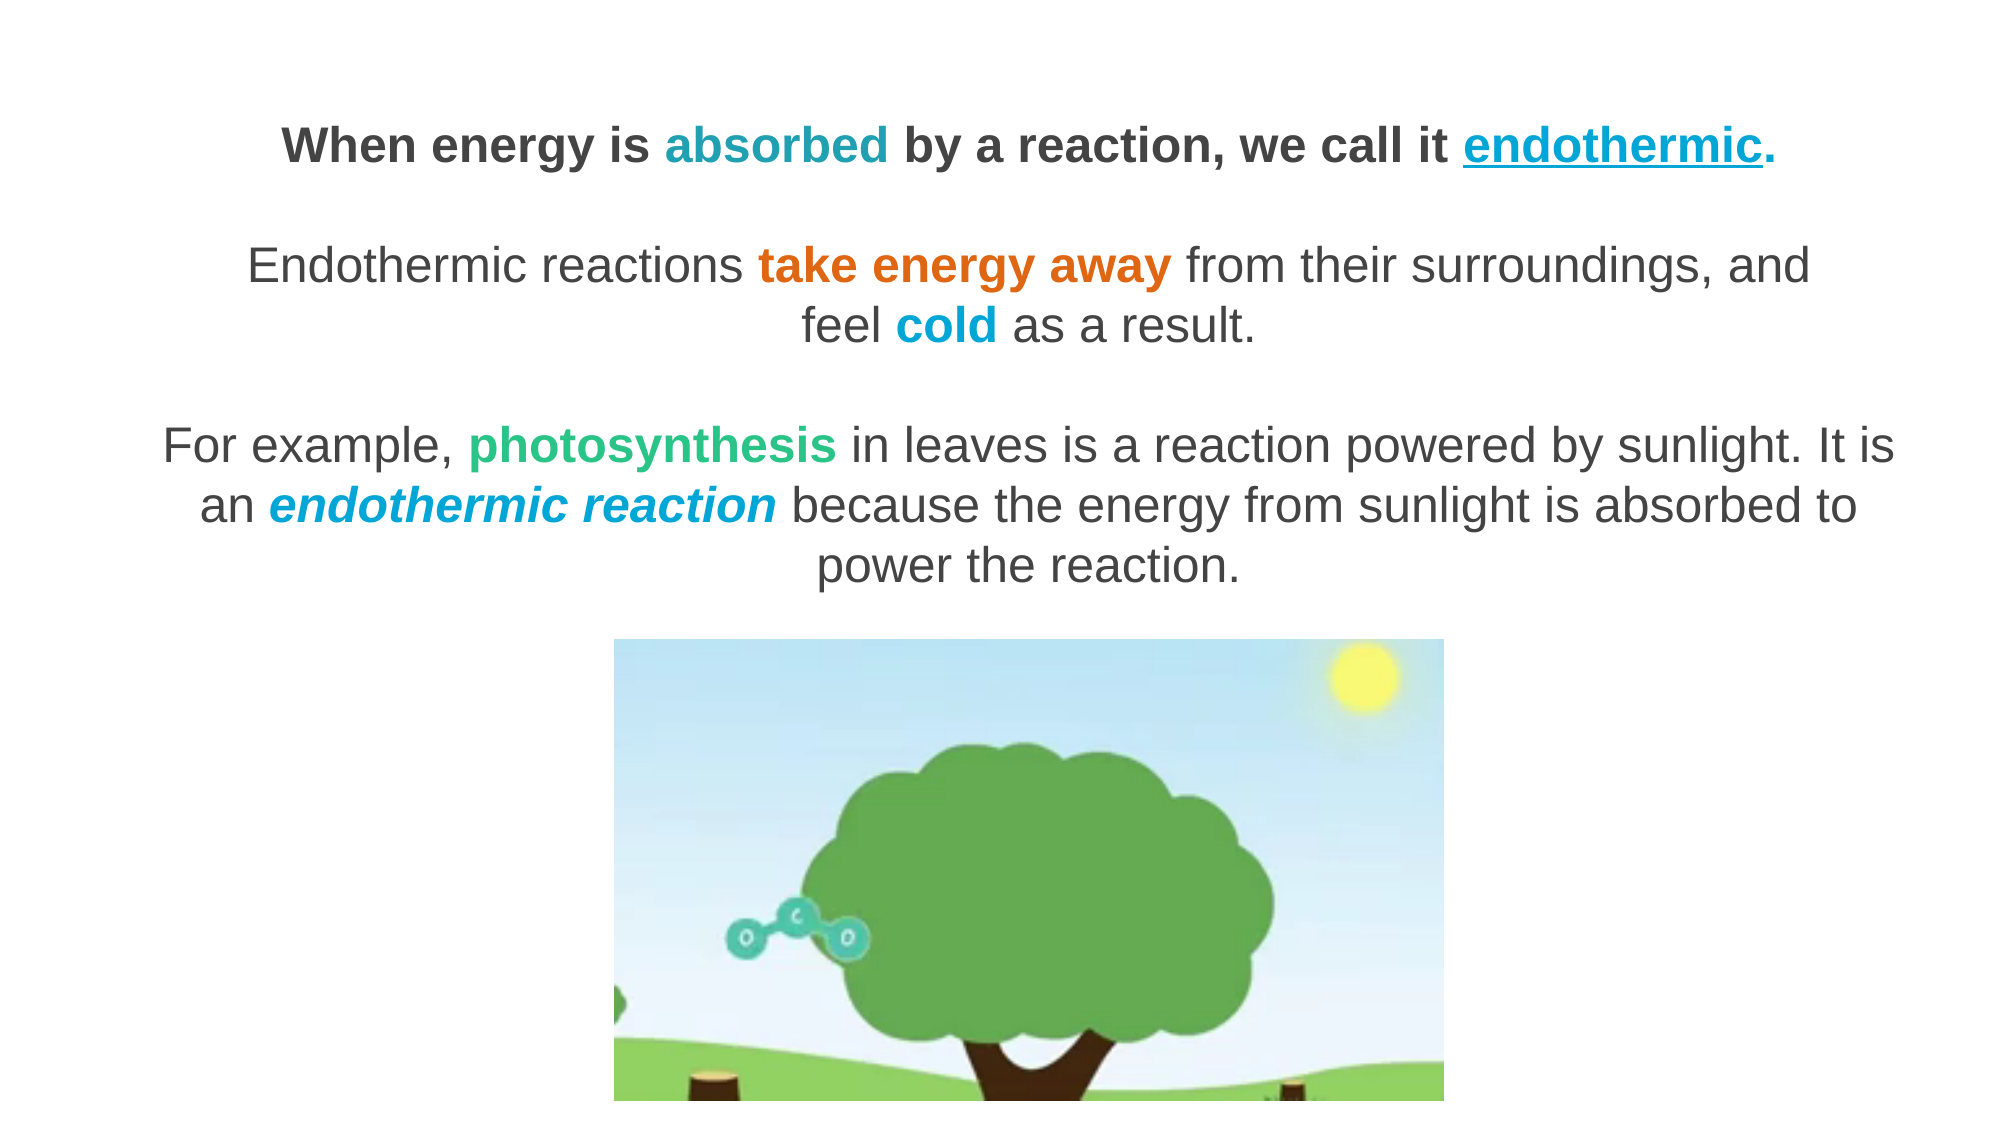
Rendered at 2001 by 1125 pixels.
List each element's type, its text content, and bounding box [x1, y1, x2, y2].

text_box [613, 639, 1445, 1102]
text_box When energy is absorbed by a reaction, we call it endothermic. Endothermic reactions take energy away from their surroundings, and feel cold as a result. For example, photosynthesis in leaves is a reaction powered by sunlight. It is an endothermic reaction because the energy from sunlight is absorbed to power the reaction. [133, 104, 1925, 600]
